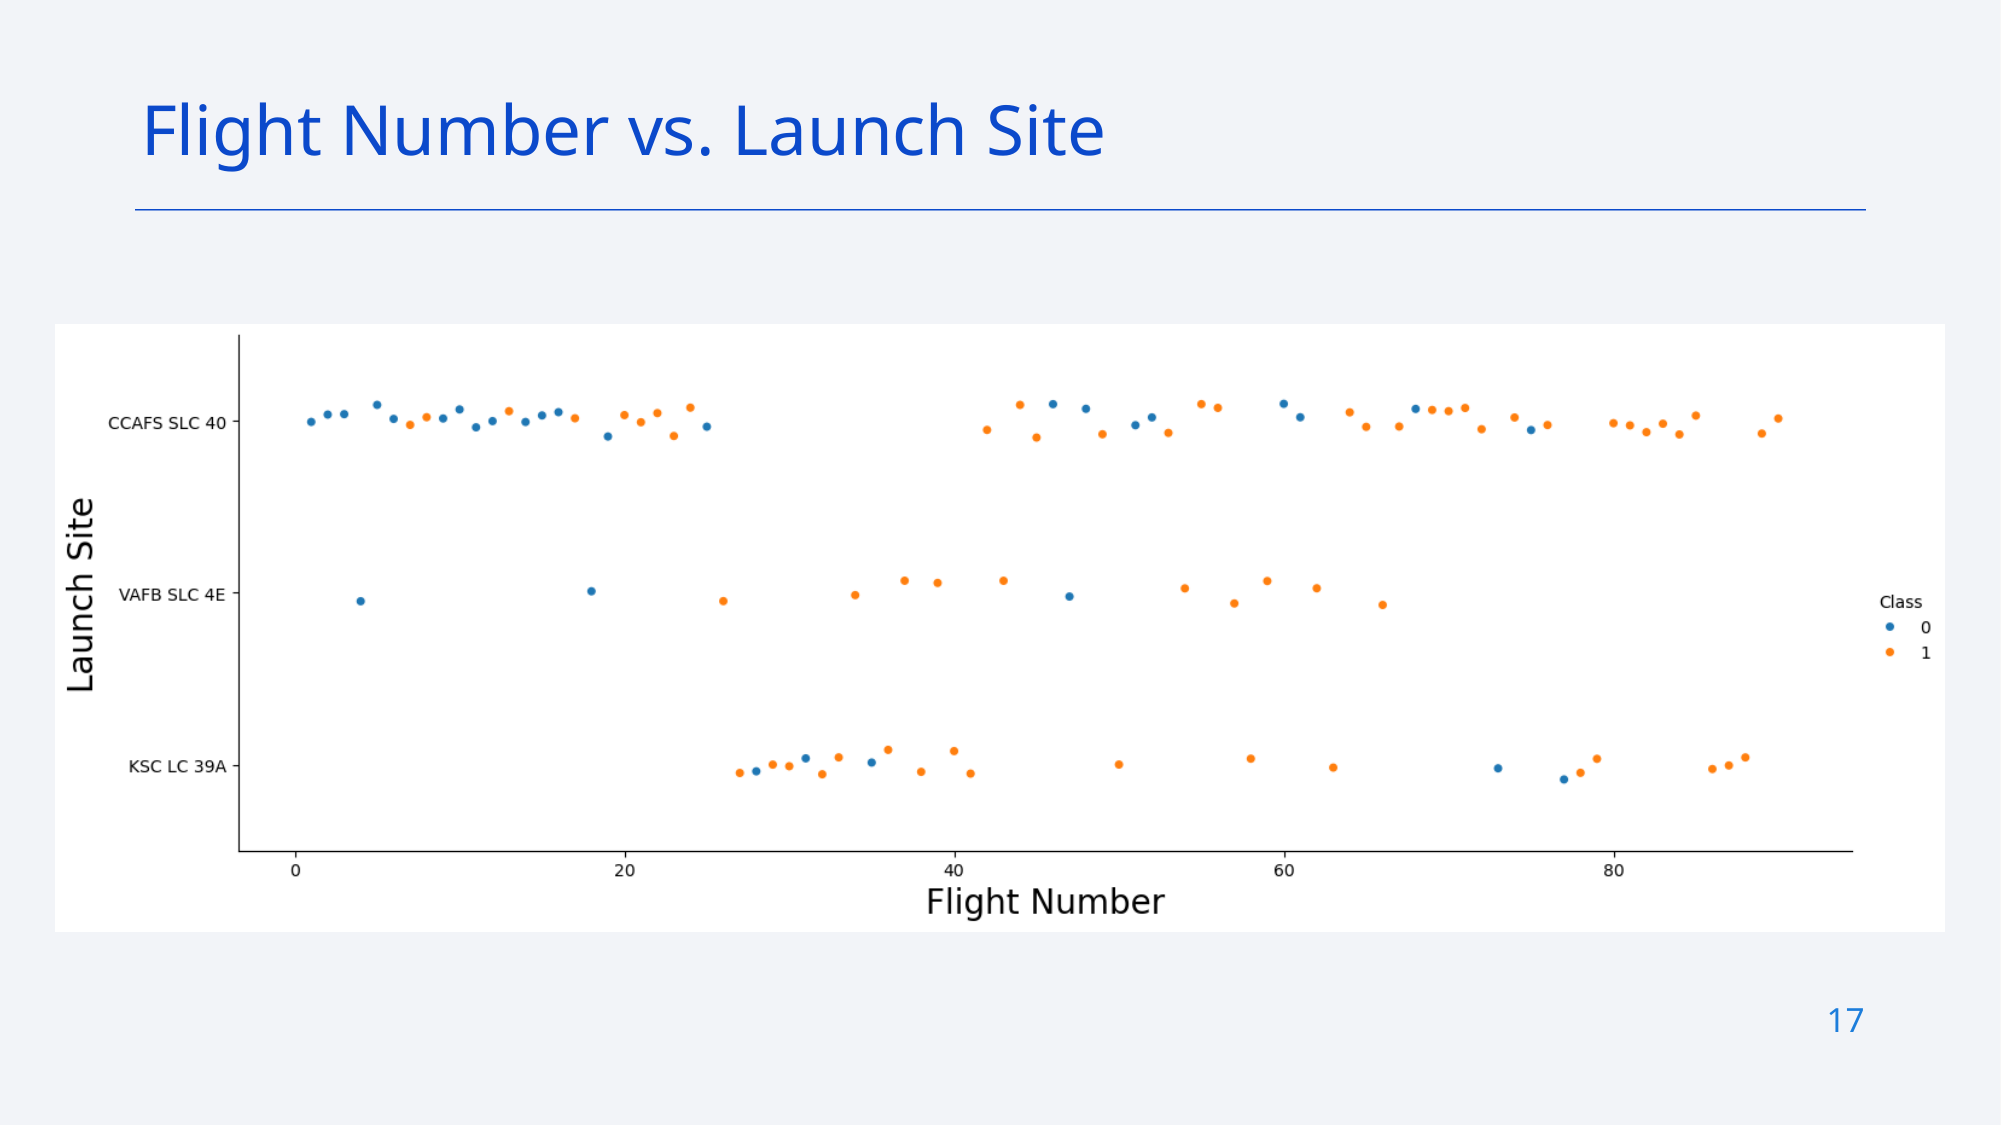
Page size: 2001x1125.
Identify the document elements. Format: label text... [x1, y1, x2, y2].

text_box Flight Number vs. Launch Site [126, 88, 1852, 179]
picture [0, 0, 2001, 1125]
slide_number 17 [1429, 988, 1880, 1055]
